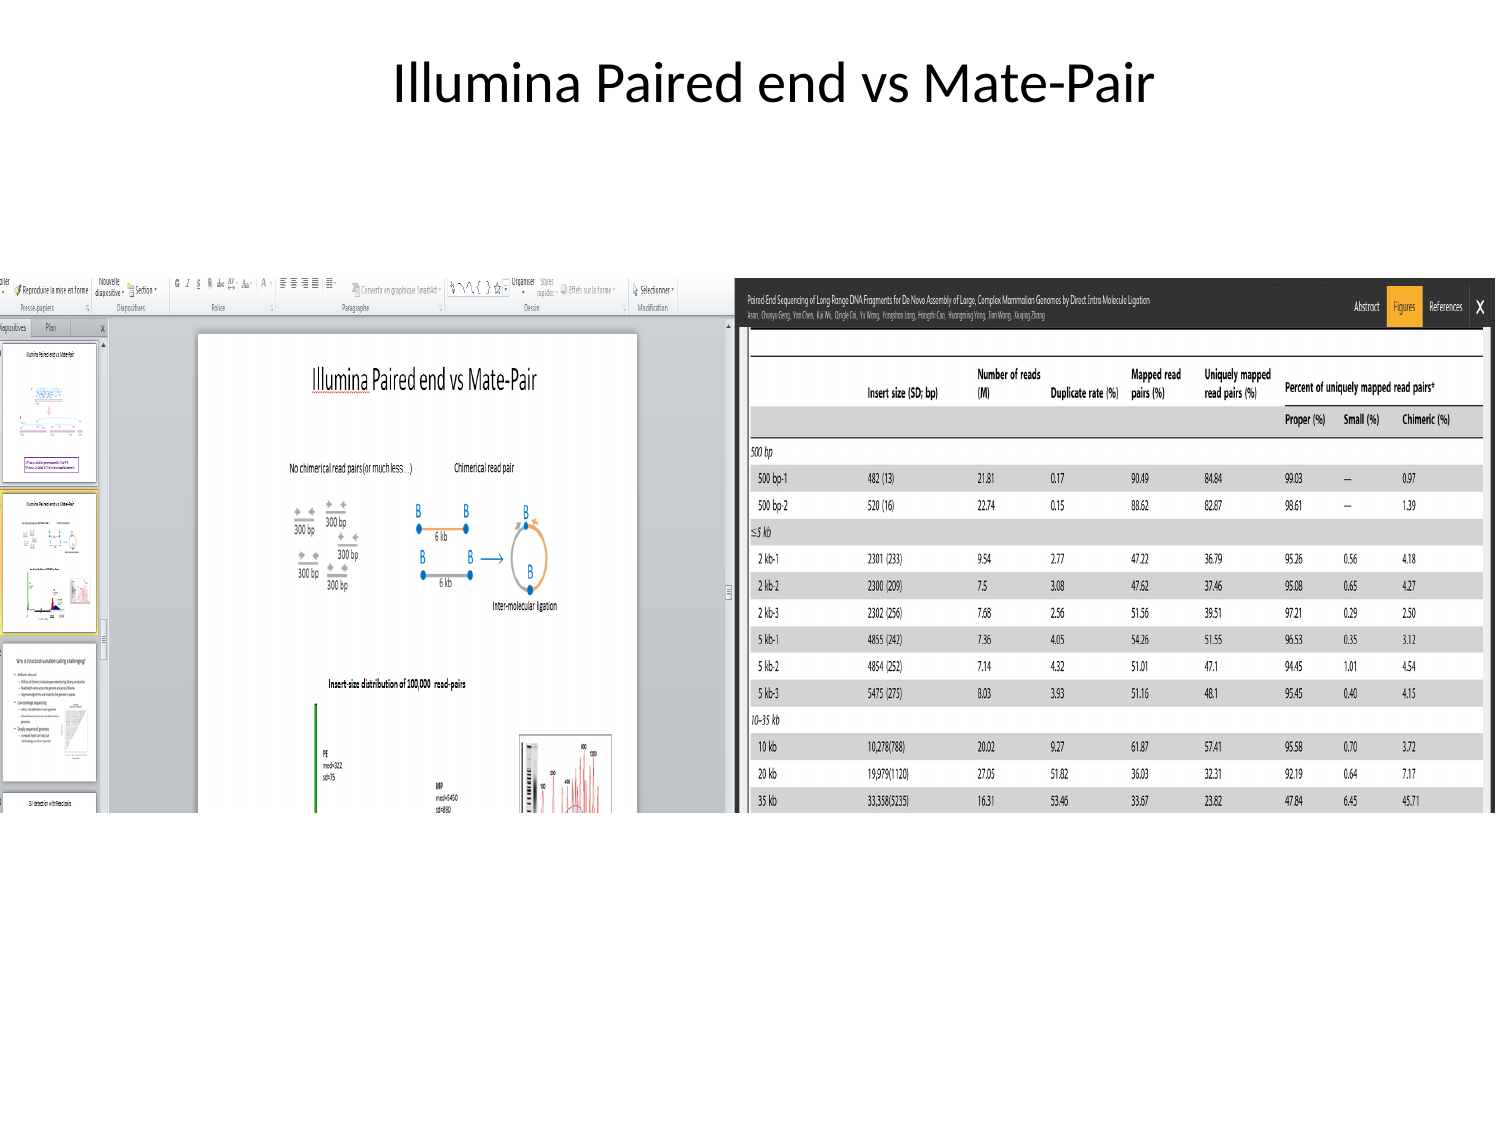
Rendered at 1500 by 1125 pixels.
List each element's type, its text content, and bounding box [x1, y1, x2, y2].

picture [0, 278, 1496, 813]
text_box Illumina Paired end vs Mate-Pair [159, 0, 1390, 173]
